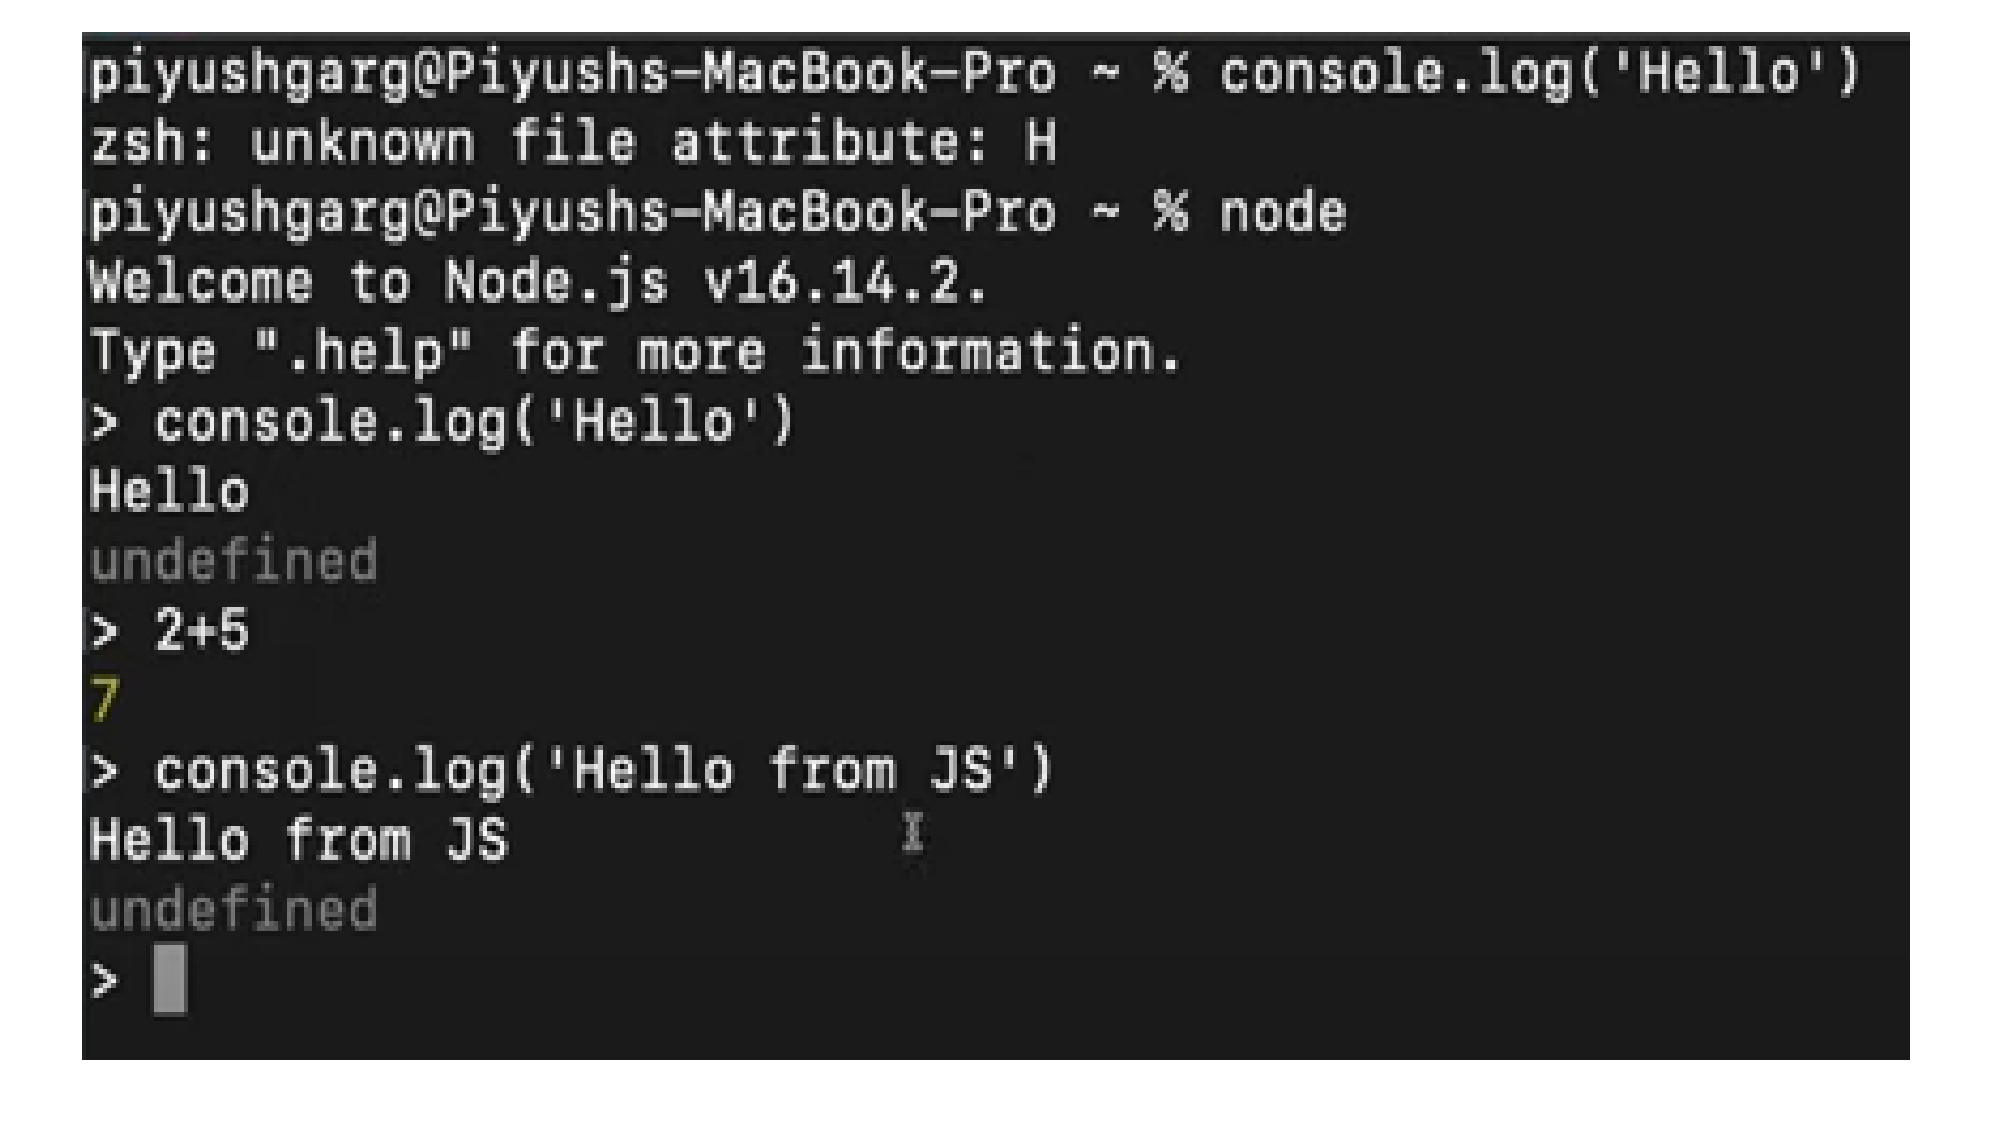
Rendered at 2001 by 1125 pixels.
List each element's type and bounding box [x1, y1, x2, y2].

picture [82, 32, 1910, 1060]
